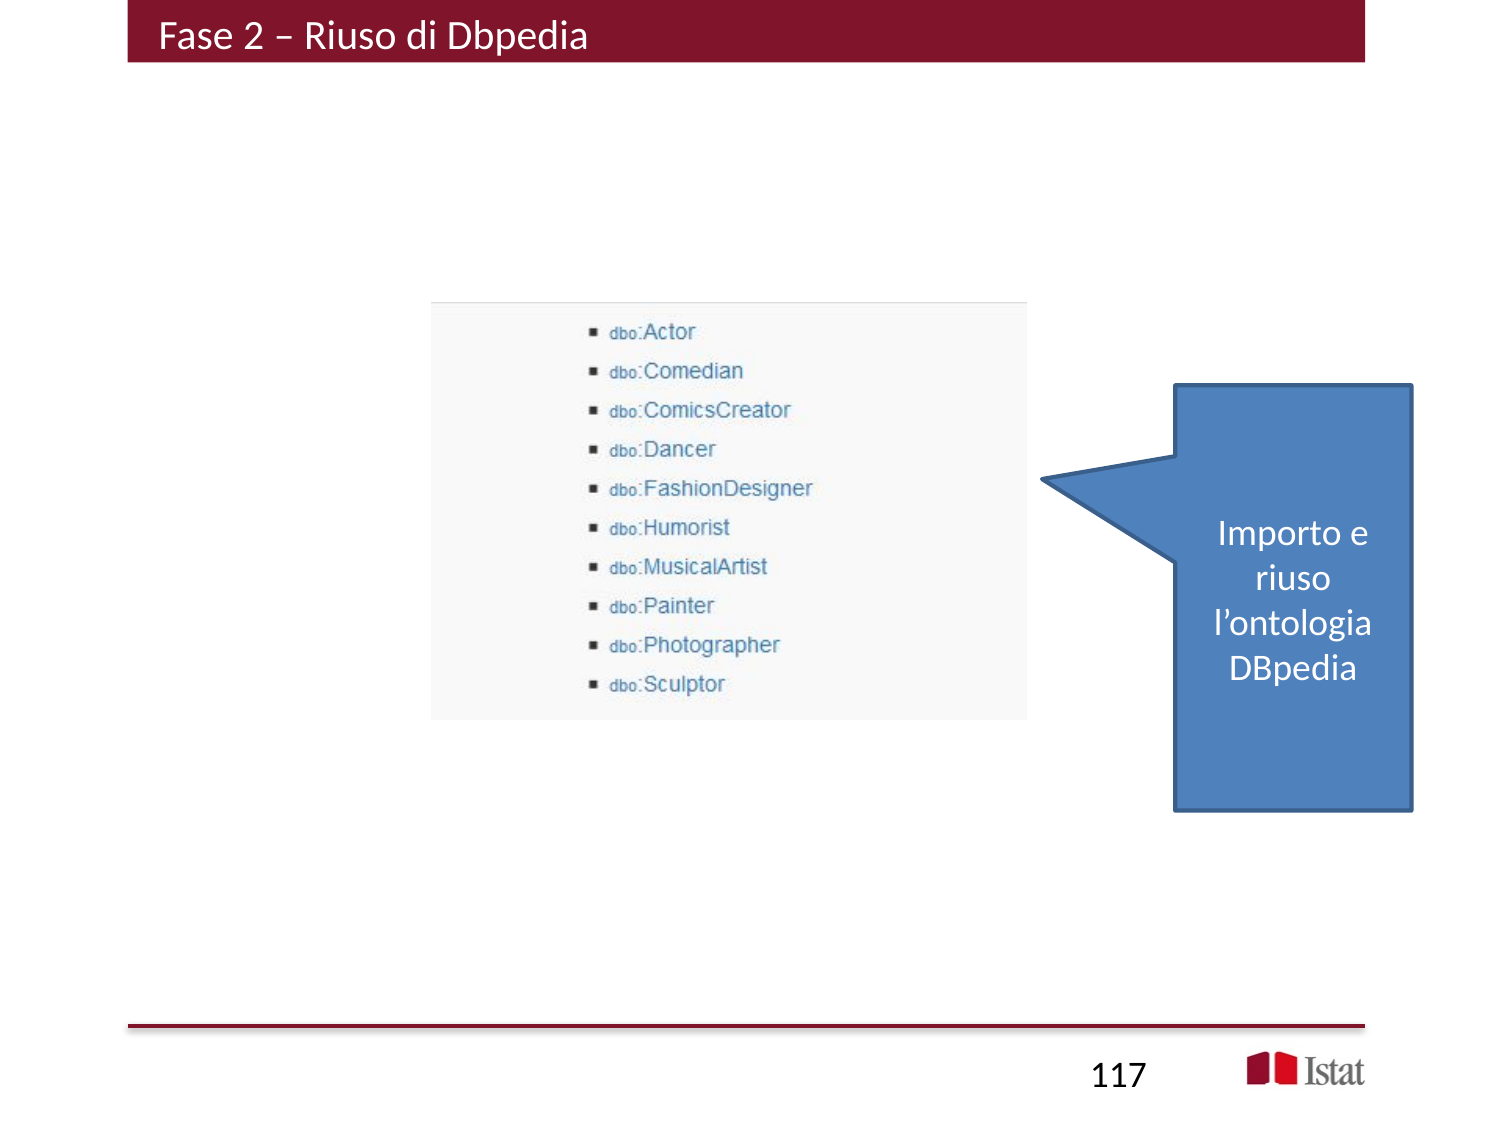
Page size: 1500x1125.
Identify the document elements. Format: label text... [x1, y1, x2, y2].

slide_number 117 [1074, 1042, 1425, 1103]
title Fase 2 – Riuso di Dbpedia [143, 0, 1058, 61]
picture [430, 302, 1027, 720]
text_box Importo e riuso l’ontologia DBpedia [1039, 383, 1414, 813]
